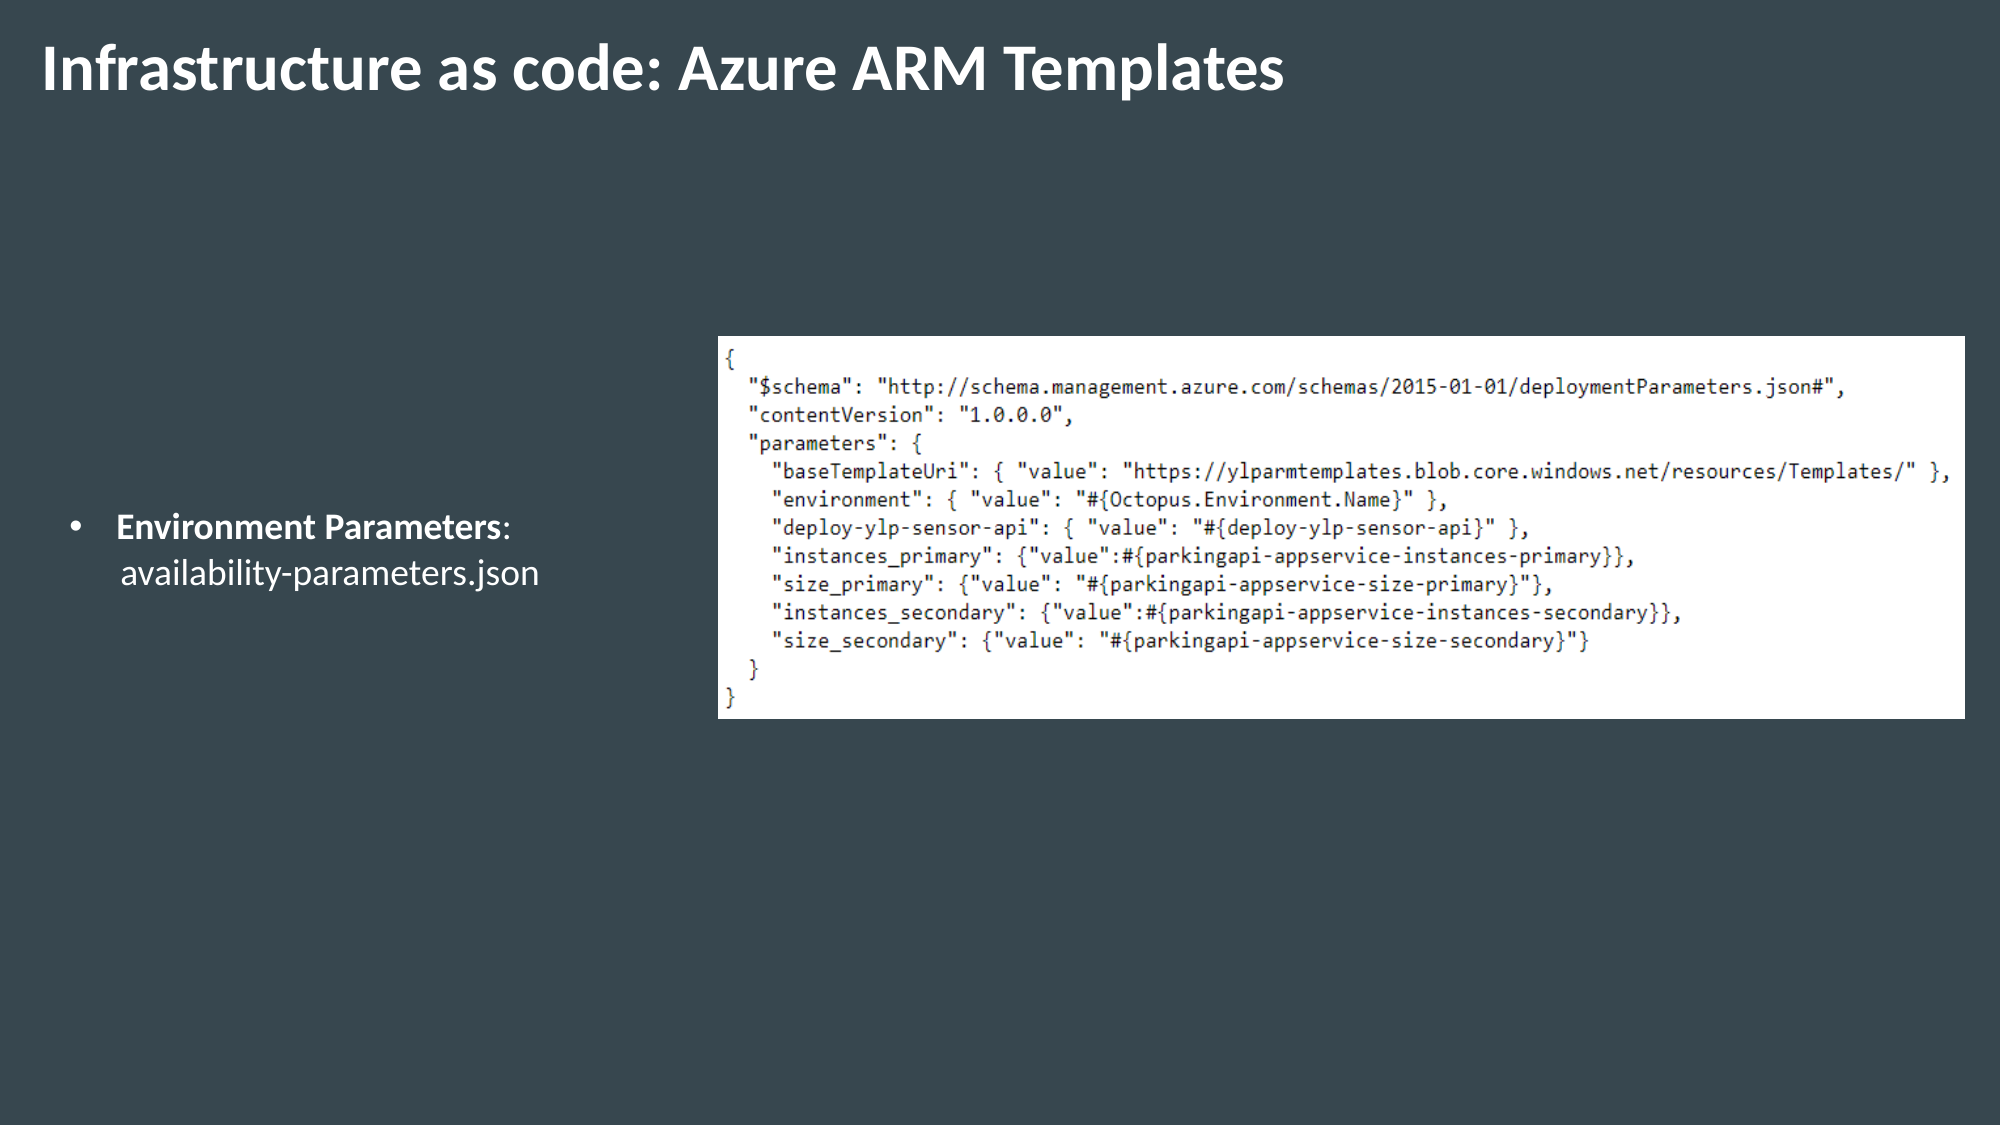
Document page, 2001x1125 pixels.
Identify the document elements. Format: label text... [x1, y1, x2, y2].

text_box Infrastructure as code: Azure ARM Templates [26, 16, 1302, 112]
text_box Environment Parameters: availability-parameters.json [54, 495, 556, 600]
picture [718, 336, 1965, 719]
